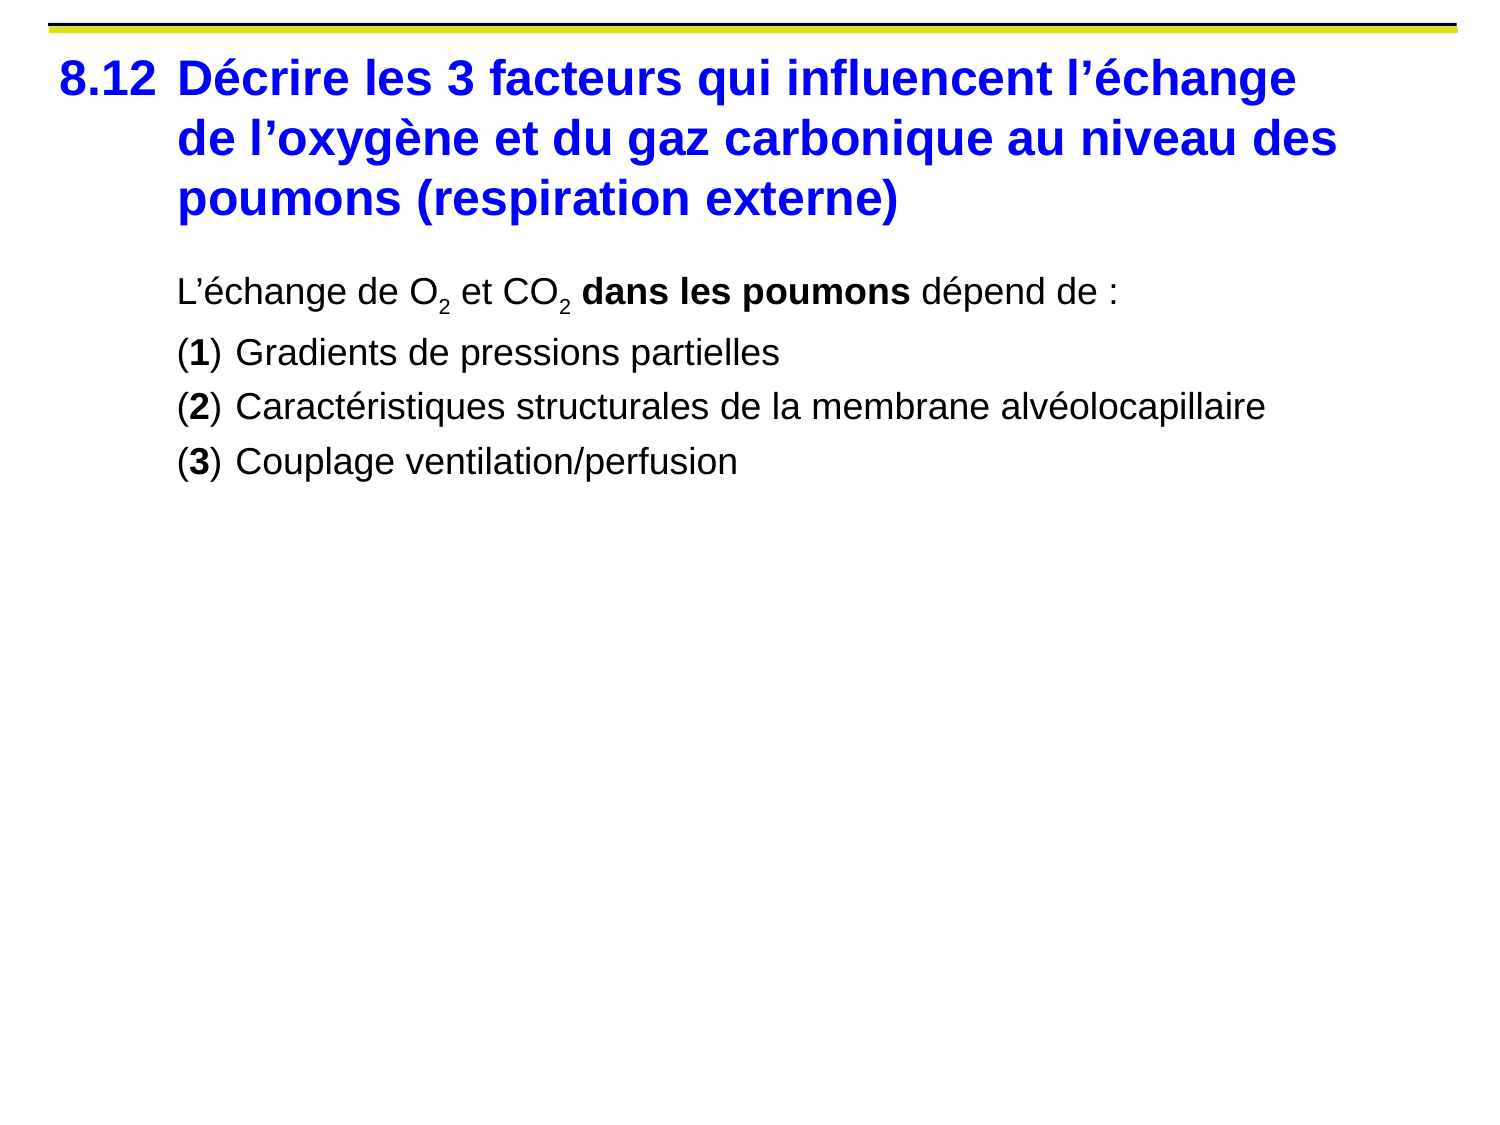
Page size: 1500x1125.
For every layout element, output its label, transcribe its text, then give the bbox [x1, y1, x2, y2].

text_box 8.12 Décrire les 3 facteurs qui influencent l’échange de l’oxygène et du gaz carbonique au niveau des poumons (respiration externe) [45, 38, 1364, 234]
text_box L’échange de O2 et CO2 dans les poumons dépend de : (1) Gradients de pressions partielles (2) Caractéristiques structurales de la membrane alvéolocapillaire (3) Couplage ventilation/perfusion [161, 259, 1400, 489]
